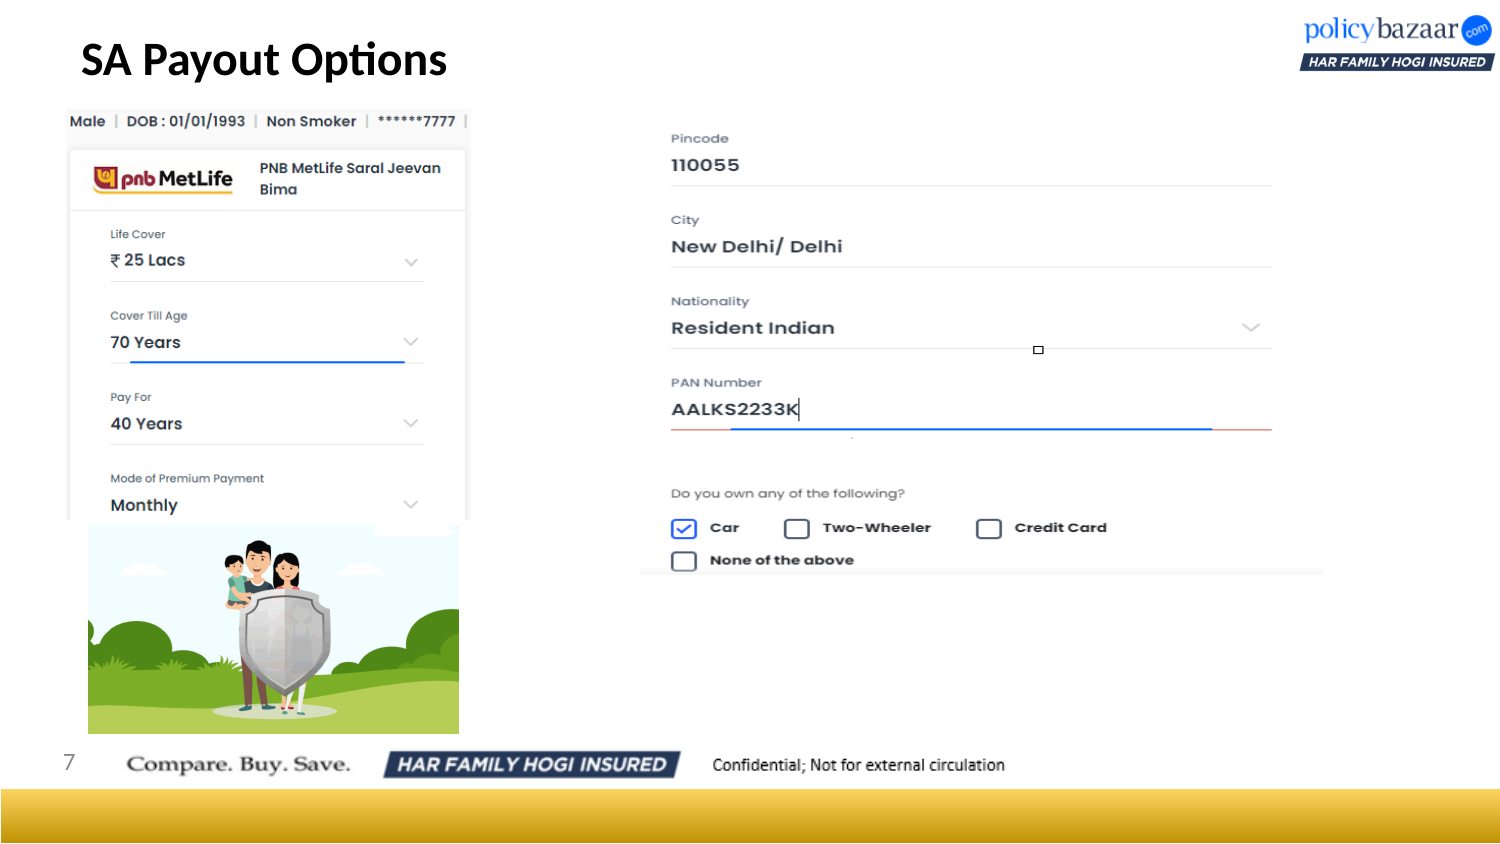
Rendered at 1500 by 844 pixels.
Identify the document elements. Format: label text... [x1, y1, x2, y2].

picture [118, 747, 1011, 784]
picture [65, 108, 471, 521]
picture [1294, 9, 1500, 74]
slide_number 7 [47, 741, 352, 781]
text_box SA Payout Options [66, 38, 1204, 85]
text_box [0, 788, 1500, 844]
picture [639, 107, 1325, 588]
picture [88, 525, 460, 734]
